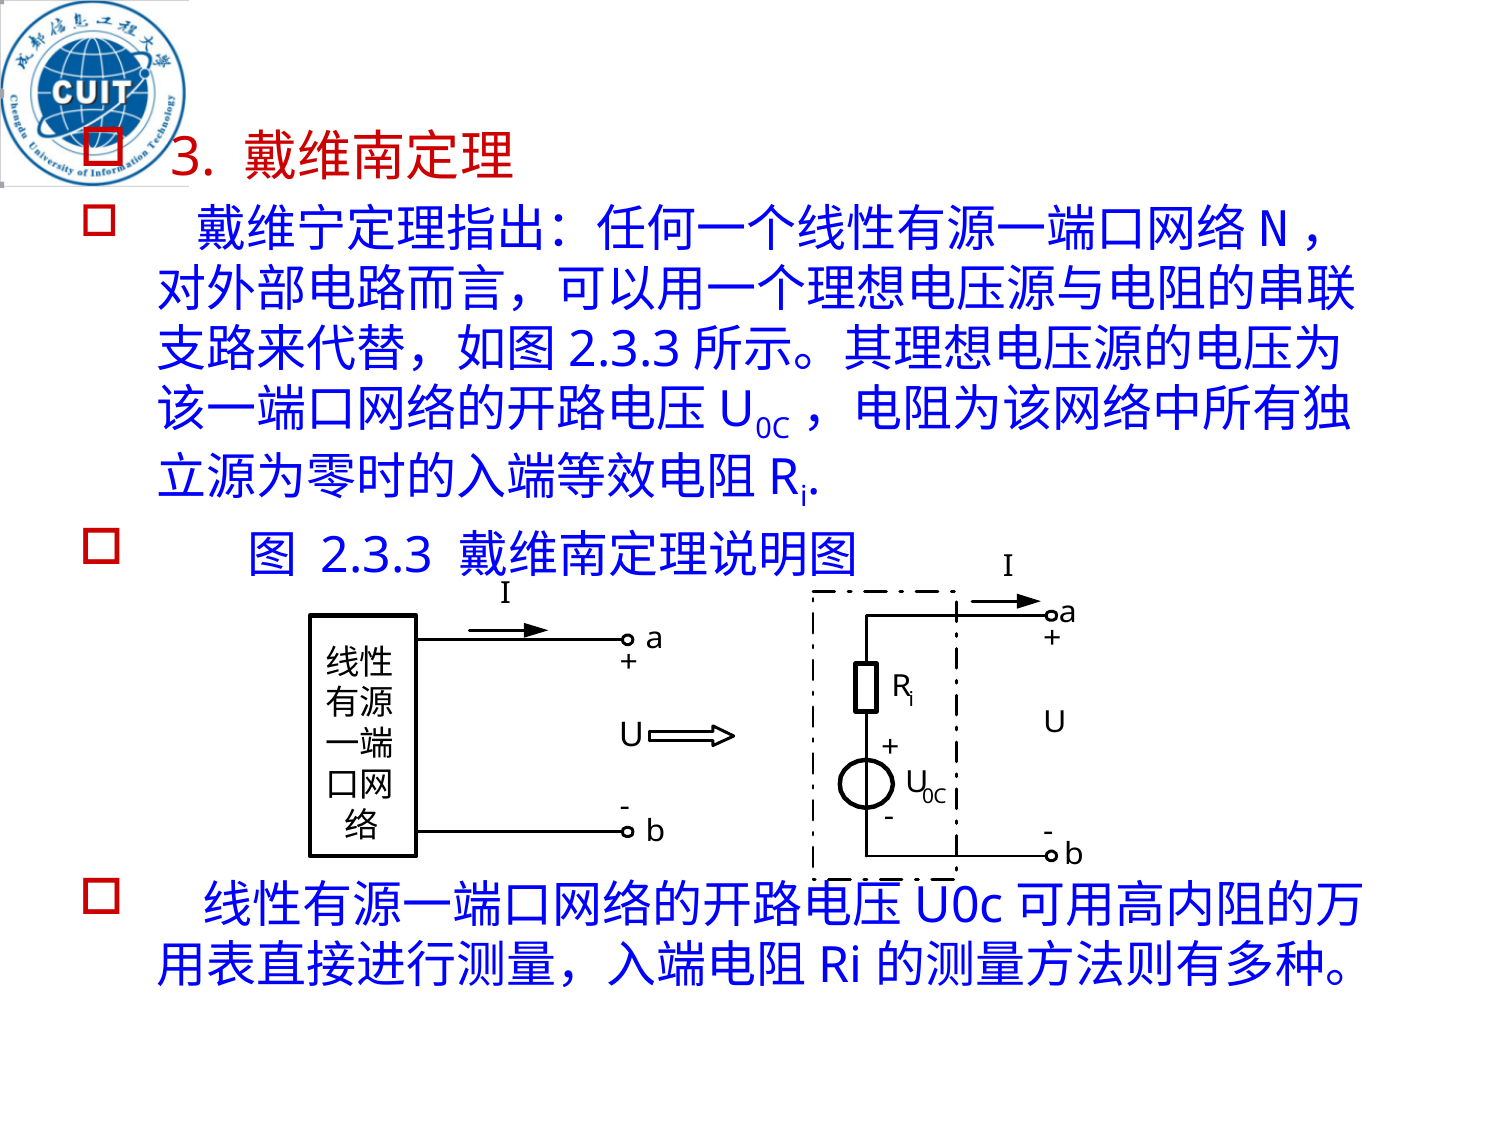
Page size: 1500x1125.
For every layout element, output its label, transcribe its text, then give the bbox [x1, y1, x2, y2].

picture [0, 1, 189, 188]
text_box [300, 538, 1105, 885]
list 3. 戴维南定理 戴维宁定理指出：任何一个线性有源一端口网络N，对外部电路而言，可以用一个理想电压源与电阻的串联支路来代替，如图2.3.3所示。其理想电压源的电压为该一端口网络的开路电压U0C，电阻为该网络中所有独立源为零时的入端等效电阻Ri. 图 2.3.3 戴维南定理说明图 线性有源一端口网络的开路电压U0c可用高内阻的万用表直接进行测量，入端电阻Ri的测量方法则有多种。 [64, 113, 1390, 1125]
